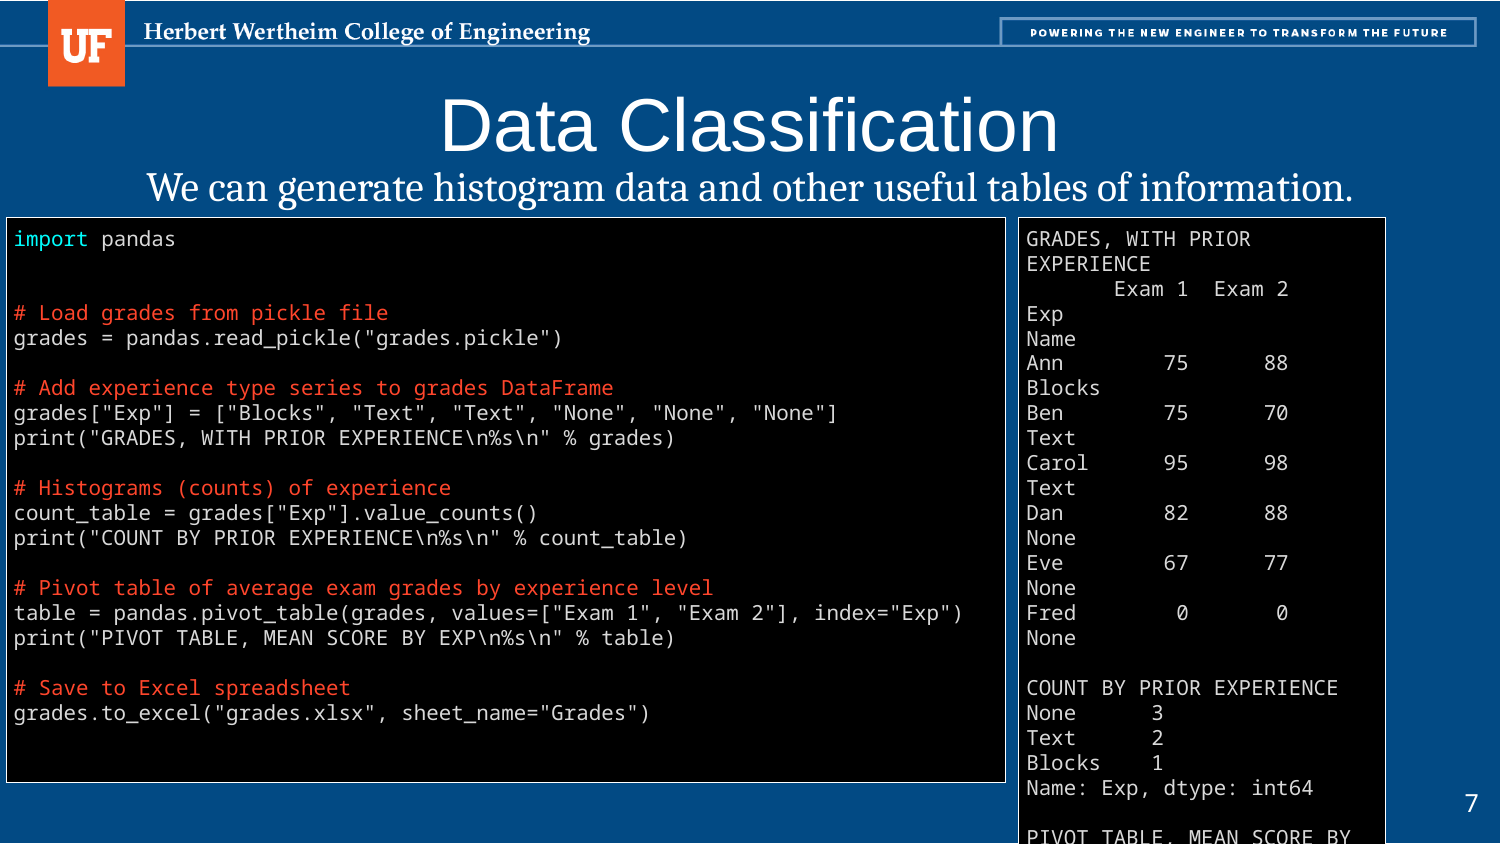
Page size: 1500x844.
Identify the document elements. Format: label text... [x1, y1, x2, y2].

list We can generate histogram data and other useful tables of information. [47, 176, 1453, 213]
text_box GRADES, WITH PRIOR EXPERIENCE Exam 1 Exam 2 Exp Name Ann 75 88 Blocks Ben 75 70 Text Carol 95 98 Text Dan 82 88 None Eve 67 77 None Fred 0 0 None COUNT BY PRIOR EXPERIENCE None 3 Text 2 Blocks 1 Name: Exp, dtype: int64 PIVOT TABLE, MEAN SCORE BY EXP Exam 1 Exam 2 Exp Blocks 75.000000 88 None 49.666667 55 Text 85.000000 84 [1018, 217, 1386, 844]
title Data Classification [47, 68, 1453, 176]
slide_number 7 [1386, 782, 1494, 828]
picture [0, 0, 1500, 843]
text_box import pandas # Load grades from pickle file grades = pandas.read_pickle("grades.pickle") # Add experience type series to grades DataFrame grades["Exp"] = ["Blocks", "Text", "Text", "None", "None", "None"] print("GRADES, WITH PRIOR EXPERIENCE\n%s\n" % grades) # Histograms (counts) of experience count_table = grades["Exp"].value_counts() print("COUNT BY PRIOR EXPERIENCE\n%s\n" % count_table) # Pivot table of average exam grades by experience level table = pandas.pivot_table(grades, values=["Exam 1", "Exam 2"], index="Exp") print("PIVOT TABLE, MEAN SCORE BY EXP\n%s\n" % table) # Save to Excel spreadsheet grades.to_excel("grades.xlsx", sheet_name="Grades") [6, 217, 1006, 783]
